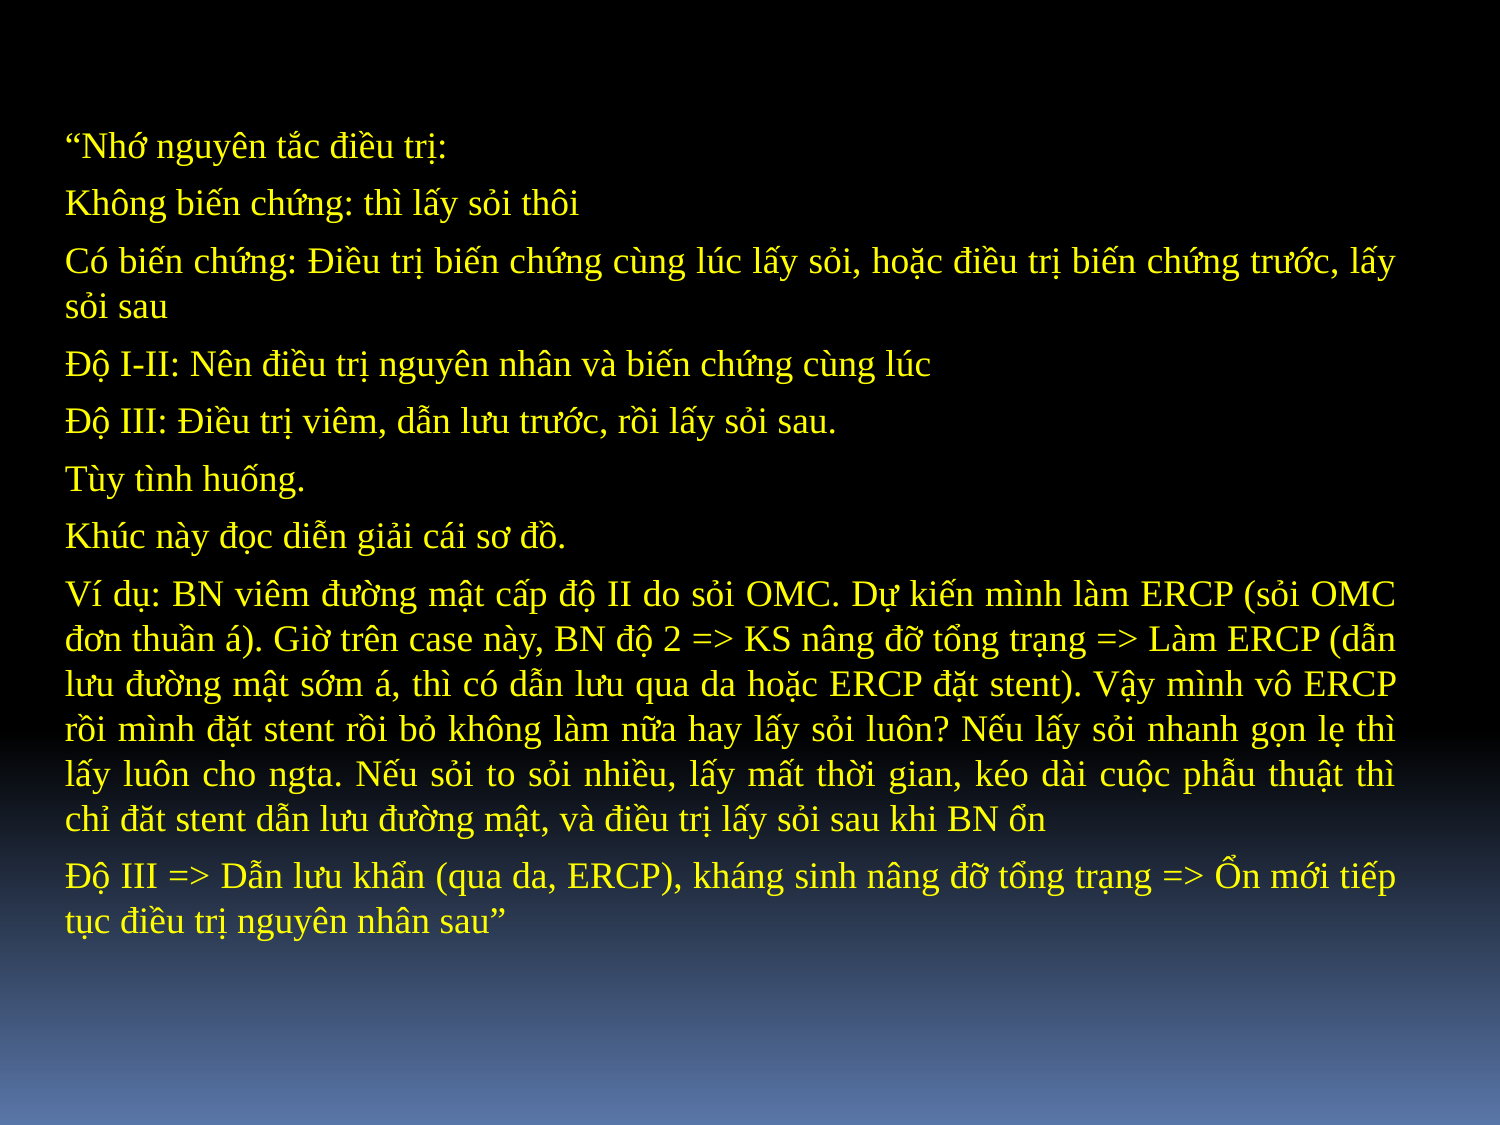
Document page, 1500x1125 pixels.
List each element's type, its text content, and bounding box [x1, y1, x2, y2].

text_box “Nhớ nguyên tắc điều trị: Không biến chứng: thì lấy sỏi thôi Có biến chứng: Điều trị biến chứng cùng lúc lấy sỏi, hoặc điều trị biến chứng trước, lấy sỏi sau Độ I-II: Nên điều trị nguyên nhân và biến chứng cùng lúc Độ III: Điều trị viêm, dẫn lưu trước, rồi lấy sỏi sau. Tùy tình huống. Khúc này đọc diễn giải cái sơ đồ. Ví dụ: BN viêm đường mật cấp độ II do sỏi OMC. Dự kiến mình làm ERCP (sỏi OMC đơn thuần á). Giờ trên case này, BN độ 2 => KS nâng đỡ tổng trạng => Làm ERCP (dẫn lưu đường mật sớm á, thì có dẫn lưu qua da hoặc ERCP đặt stent). Vậy mình vô ERCP rồi mình đặt stent rồi bỏ không làm nữa hay lấy sỏi luôn? Nếu lấy sỏi nhanh gọn lẹ thì lấy luôn cho ngta. Nếu sỏi to sỏi nhiều, lấy mất thời gian, kéo dài cuộc phẫu thuật thì chỉ đăt stent dẫn lưu đường mật, và điều trị lấy sỏi sau khi BN ổn Độ III => Dẫn lưu khẩn (qua da, ERCP), kháng sinh nâng đỡ tổng trạng => Ổn mới tiếp tục điều trị nguyên nhân sau” [49, 113, 1413, 949]
